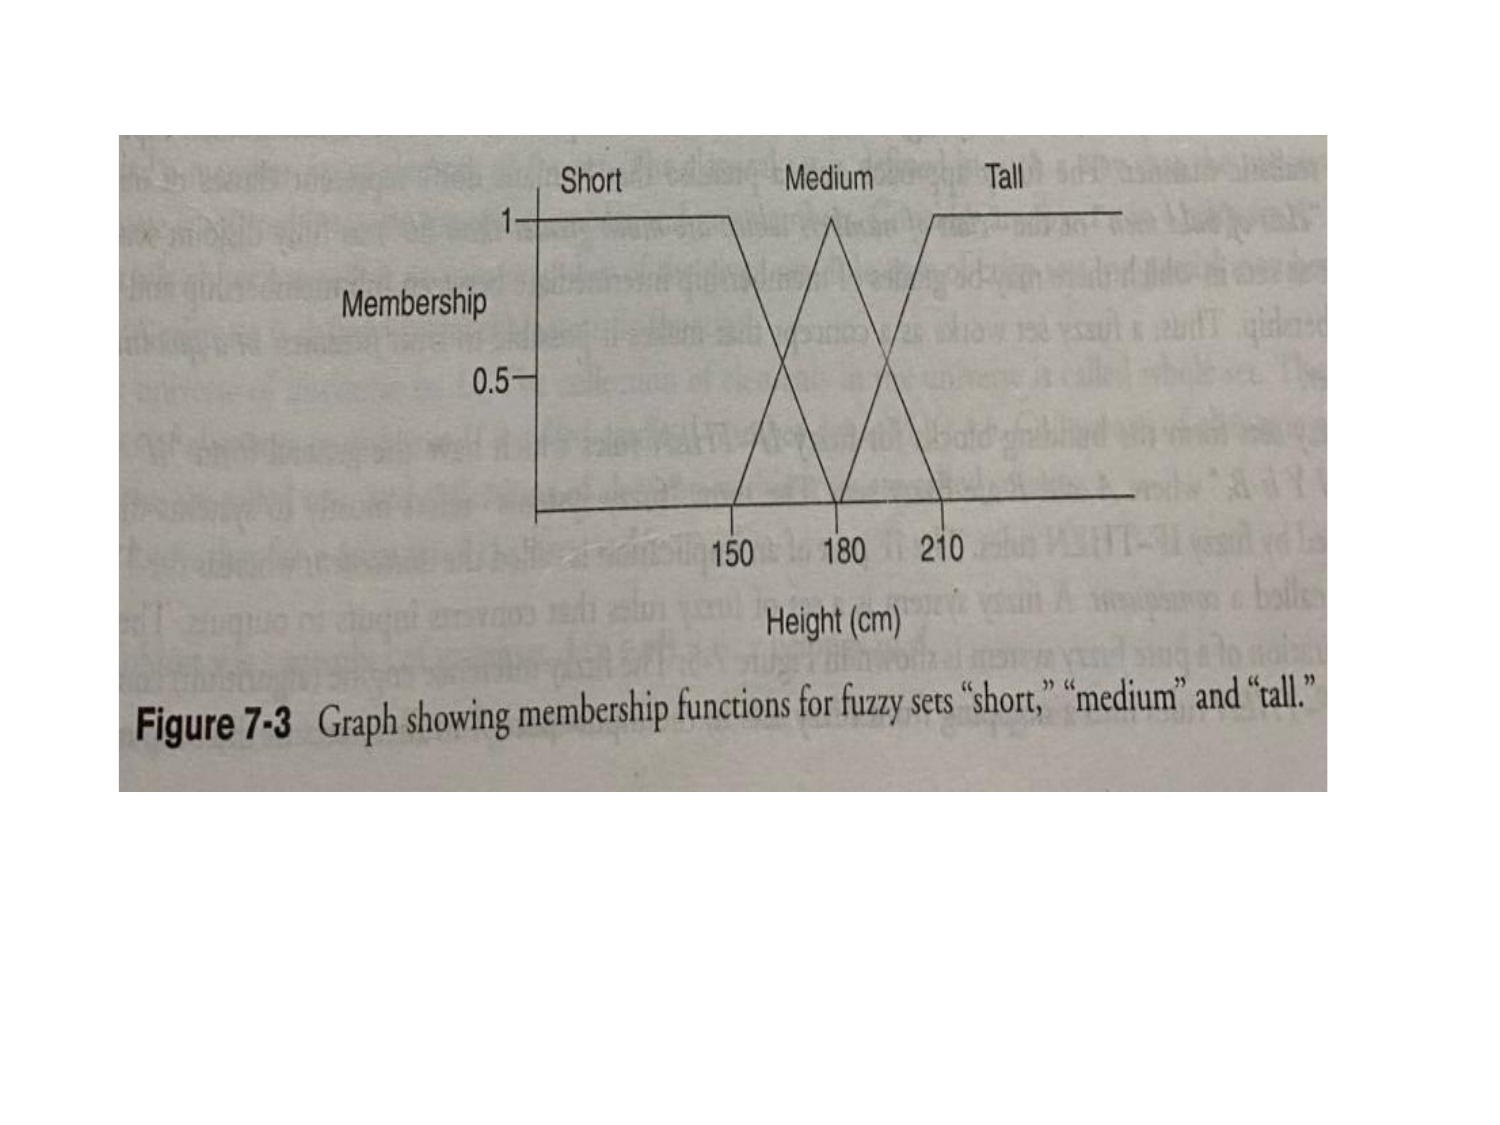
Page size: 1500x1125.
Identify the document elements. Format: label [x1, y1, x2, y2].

picture [118, 135, 1328, 793]
